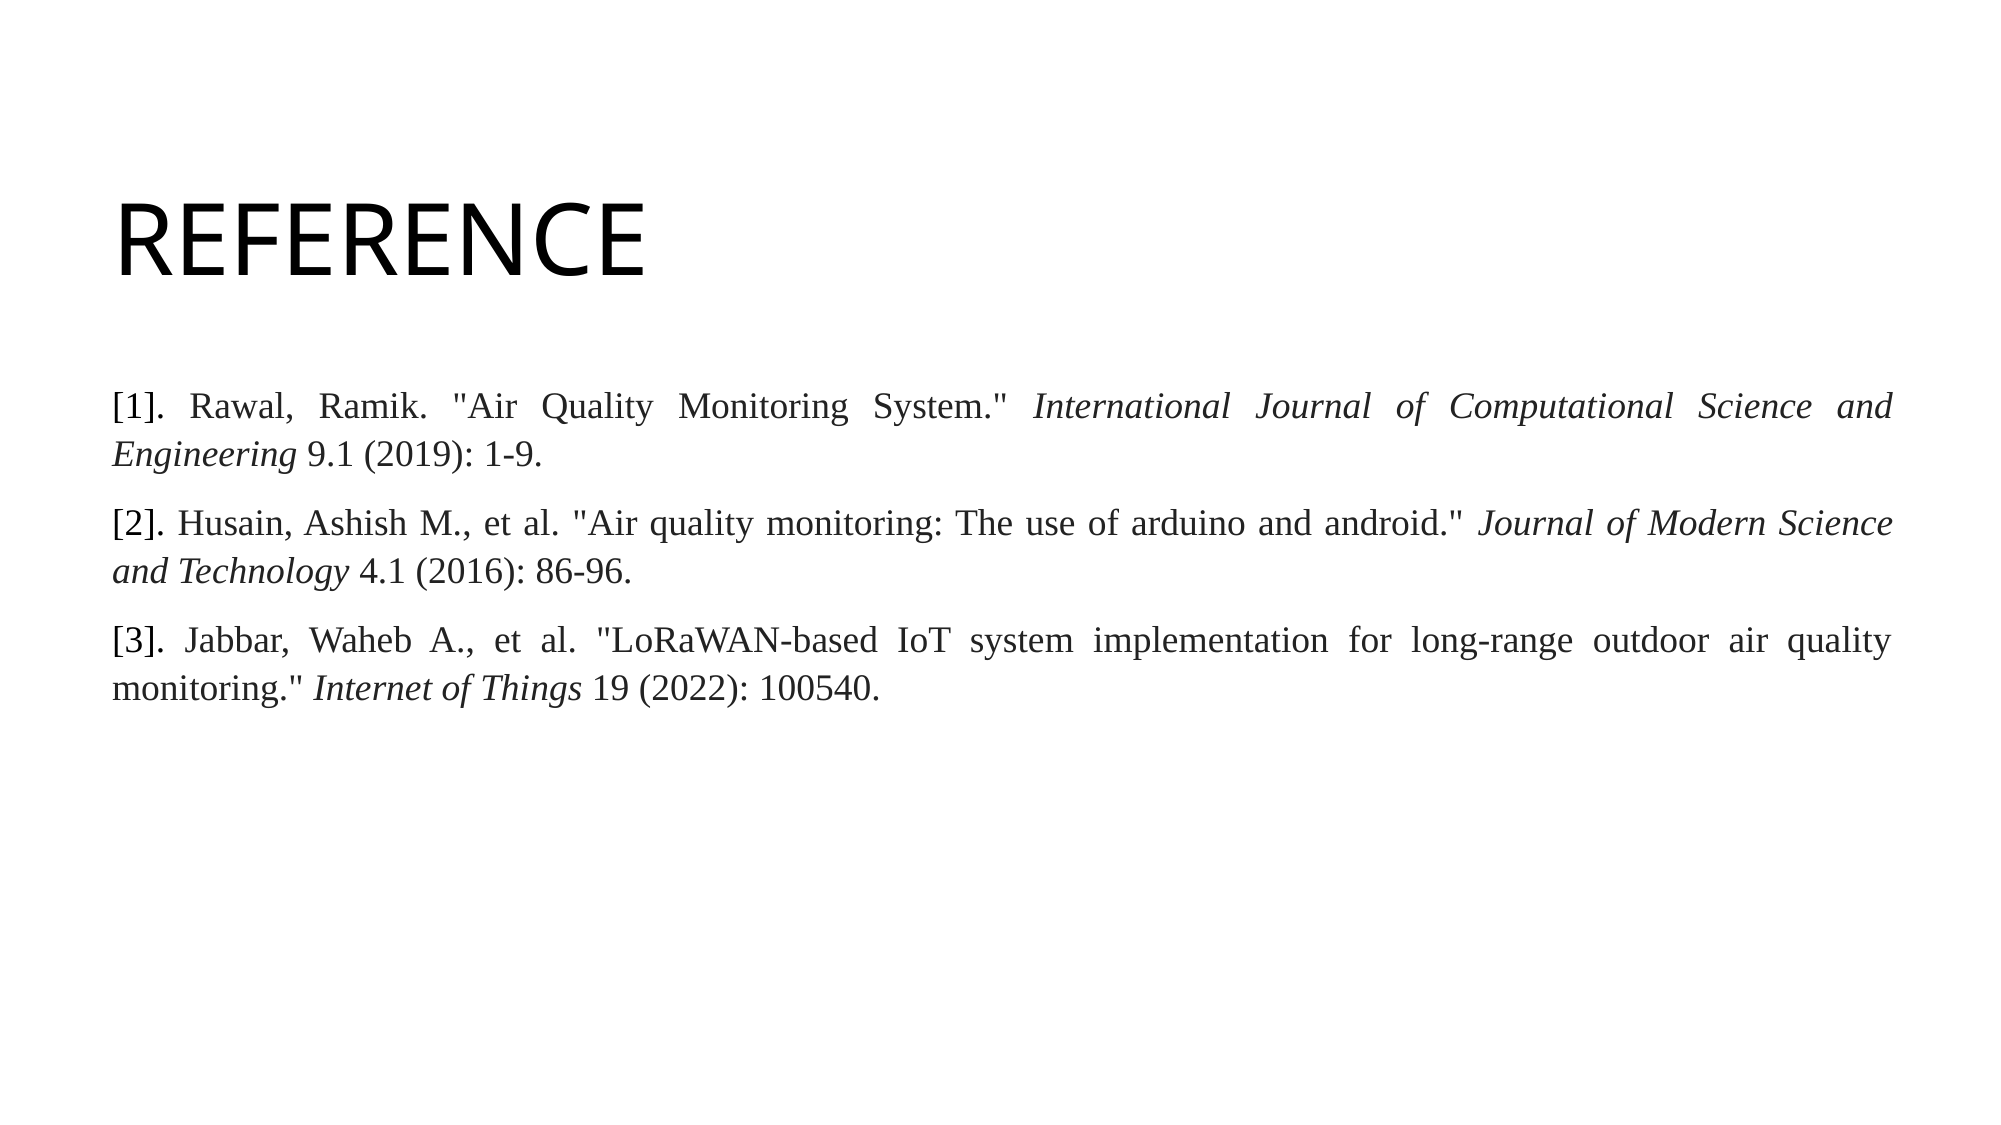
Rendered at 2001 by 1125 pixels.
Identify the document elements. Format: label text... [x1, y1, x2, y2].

title REFERENCE [97, 142, 1909, 305]
subtitle [1]. Rawal, Ramik. "Air Quality Monitoring System." International Journal of Computational Science and Engineering 9.1 (2019): 1-9. [2]. Husain, Ashish M., et al. "Air quality monitoring: The use of arduino and android." Journal of Modern Science and Technology 4.1 (2016): 86-96. [3]. Jabbar, Waheb A., et al. "LoRaWAN-based IoT system implementation for long-range outdoor air quality monitoring." Internet of Things 19 (2022): 100540. [97, 370, 1909, 1068]
